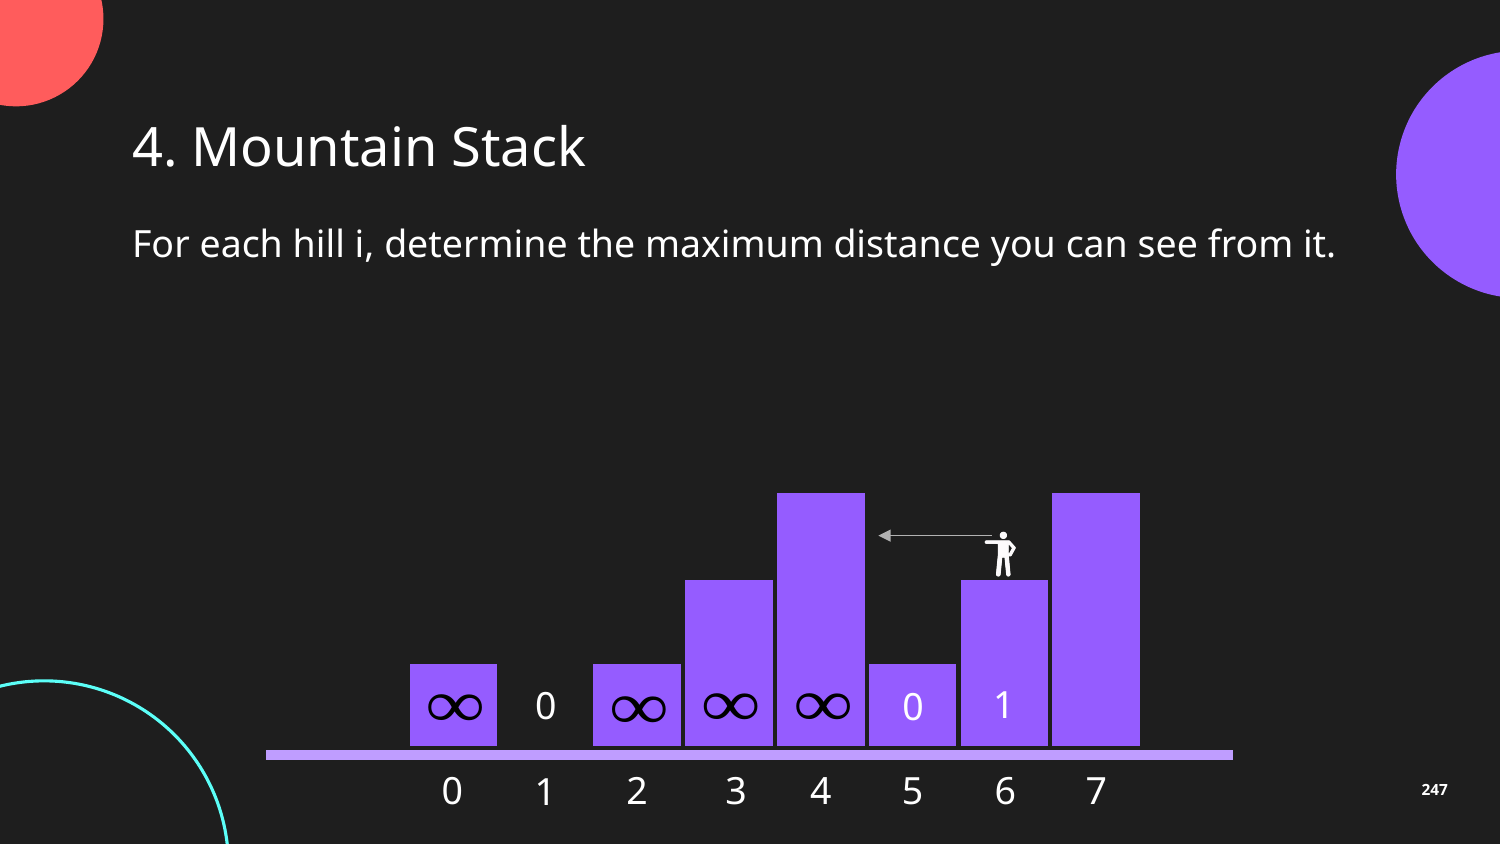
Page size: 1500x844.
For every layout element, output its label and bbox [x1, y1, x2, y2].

text_box [509, 667, 582, 744]
text_box [589, 488, 1144, 750]
title [117, 106, 1383, 183]
text_box [117, 204, 1414, 281]
picture [982, 529, 1018, 578]
text_box [405, 660, 501, 750]
slide_number [1389, 764, 1480, 816]
text_box [265, 751, 1234, 841]
